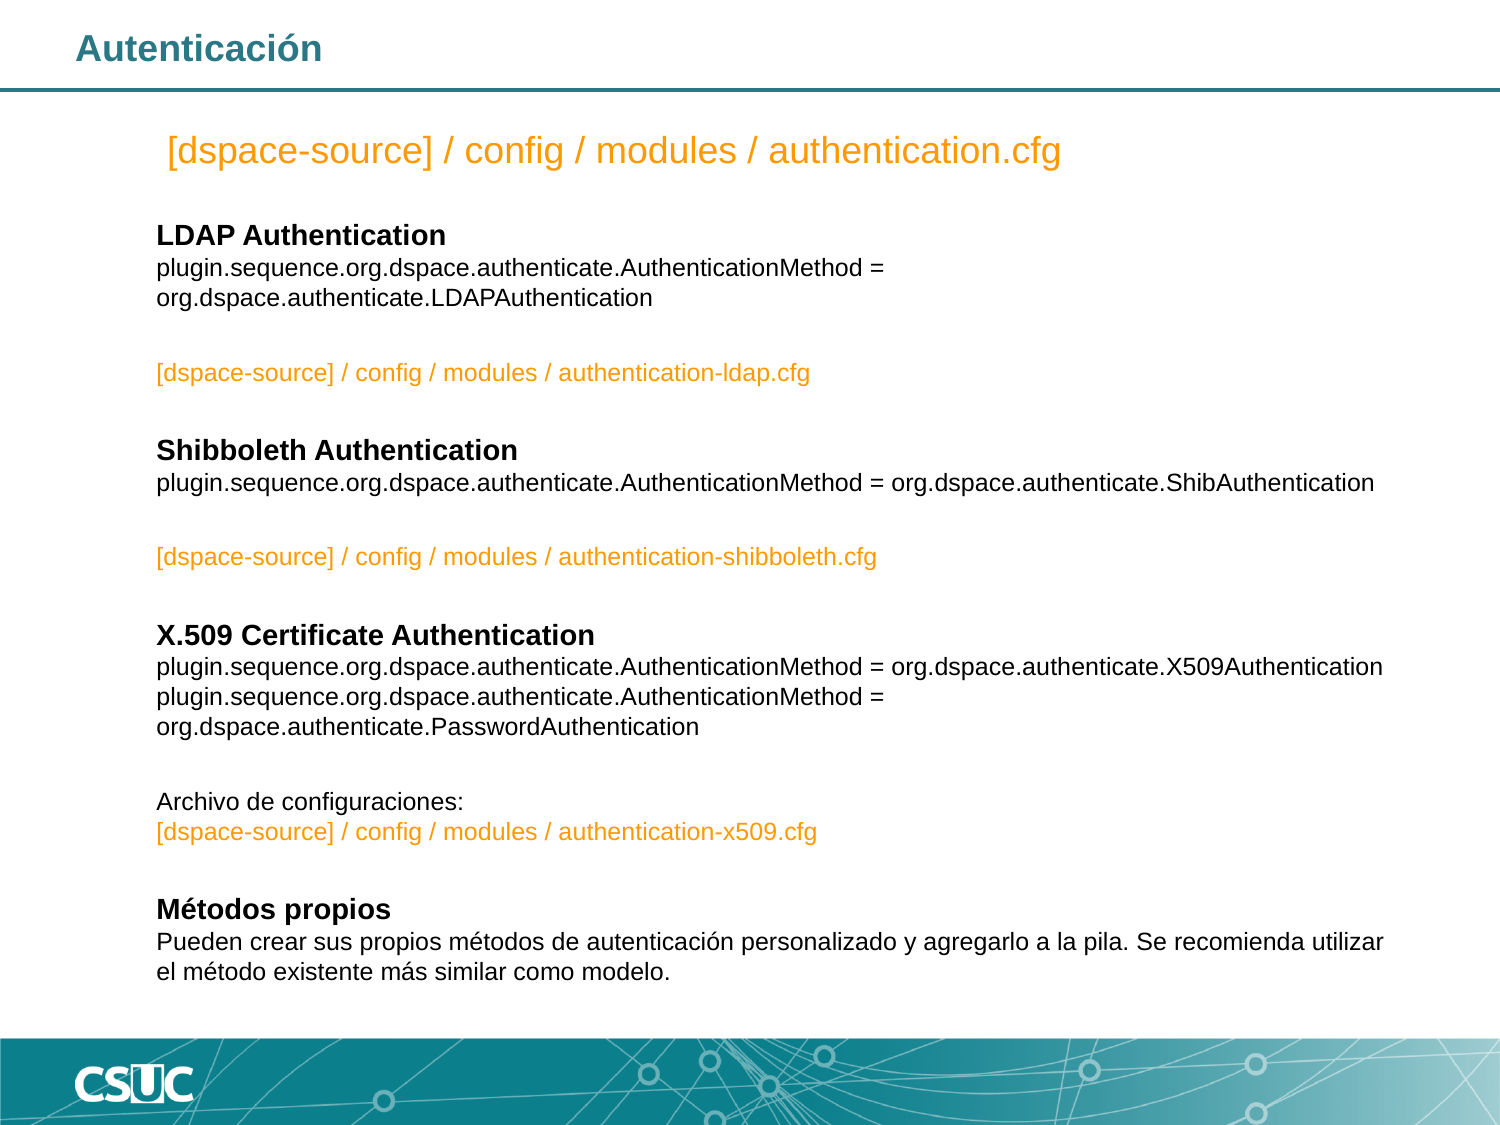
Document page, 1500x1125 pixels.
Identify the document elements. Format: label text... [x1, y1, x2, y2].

picture [0, 1038, 1500, 1125]
text_box [dspace-source] / config / modules / authentication.cfg LDAP Authentication plugin.sequence.org.dspace.authenticate.AuthenticationMethod = org.dspace.authenticate.LDAPAuthentication [dspace-source] / config / modules / authentication-ldap.cfg Shibboleth Authentication plugin.sequence.org.dspace.authenticate.AuthenticationMethod = org.dspace.authenticate.ShibAuthentication [dspace-source] / config / modules / authentication-shibboleth.cfg X.509 Certificate Authentication plugin.sequence.org.dspace.authenticate.AuthenticationMethod = org.dspace.authenticate.X509Authentication plugin.sequence.org.dspace.authenticate.AuthenticationMethod = org.dspace.authenticate.PasswordAuthentication Archivo de configuraciones: [dspace-source] / config / modules / authentication-x509.cfg Métodos propios Pueden crear sus propios métodos de autenticación personalizado y agregarlo a la pila. Se recomienda utilizar el método existente más similar como modelo. [141, 118, 1406, 983]
text_box Autenticación [74, 14, 1425, 79]
